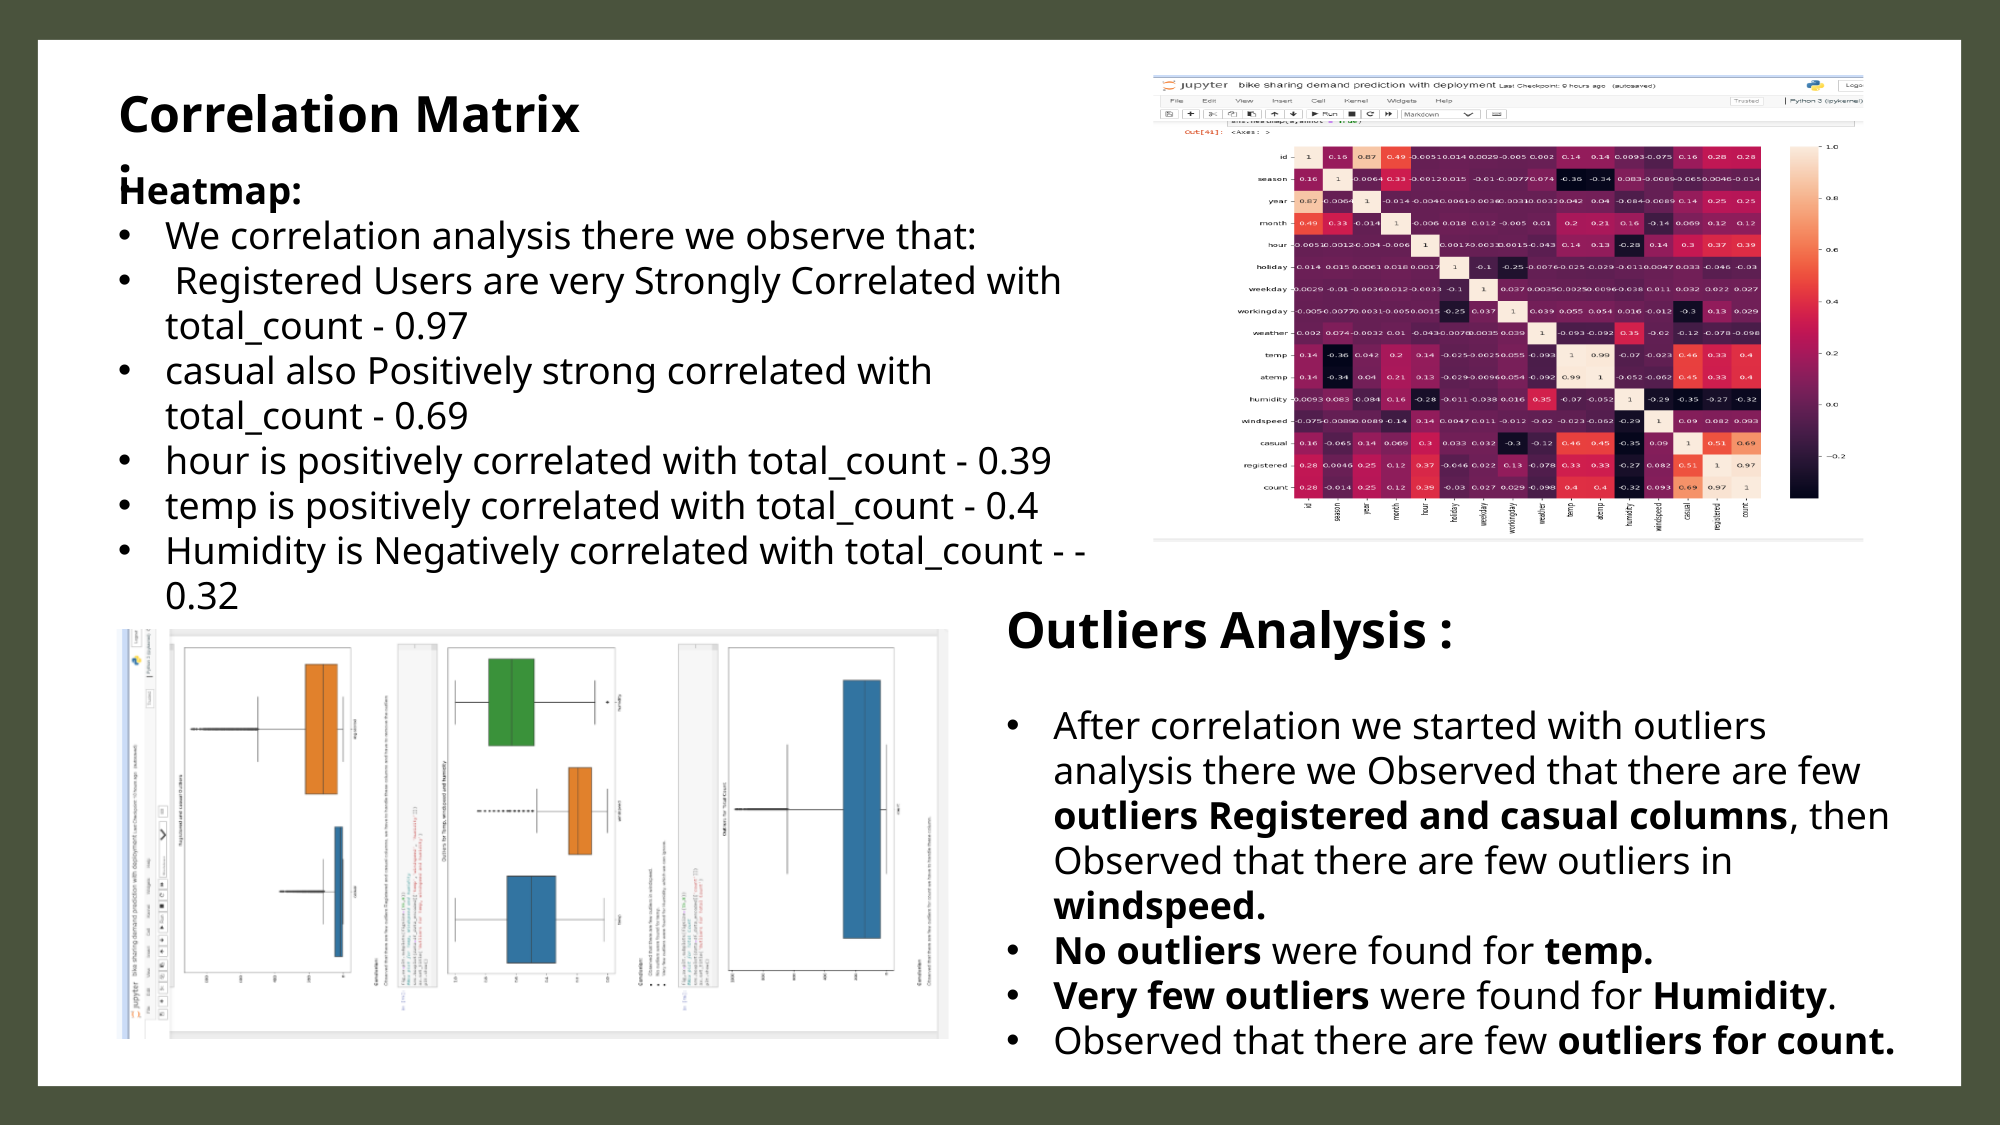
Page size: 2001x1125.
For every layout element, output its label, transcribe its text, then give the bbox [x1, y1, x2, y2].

text_box After correlation we started with outliers analysis there we Observed that there are few outliers Registered and casual columns, then Observed that there are few outliers in windspeed. No outliers were found for temp. Very few outliers were found for Humidity. Observed that there are few outliers for count. [991, 694, 1930, 1115]
text_box Heatmap: We correlation analysis there we observe that: Registered Users are very Strongly Correlated with total_count - 0.97 casual also Positively strong correlated with total_count - 0.69 hour is positively correlated with total_count - 0.39 temp is positively correlated with total_count - 0.4 Humidity is Negatively correlated with total_count - -0.32 [103, 159, 1125, 670]
text_box Correlation Matrix : [103, 74, 599, 159]
picture [1153, 74, 1864, 542]
text_box Outliers Analysis : [991, 591, 1714, 667]
picture [116, 417, 949, 1125]
